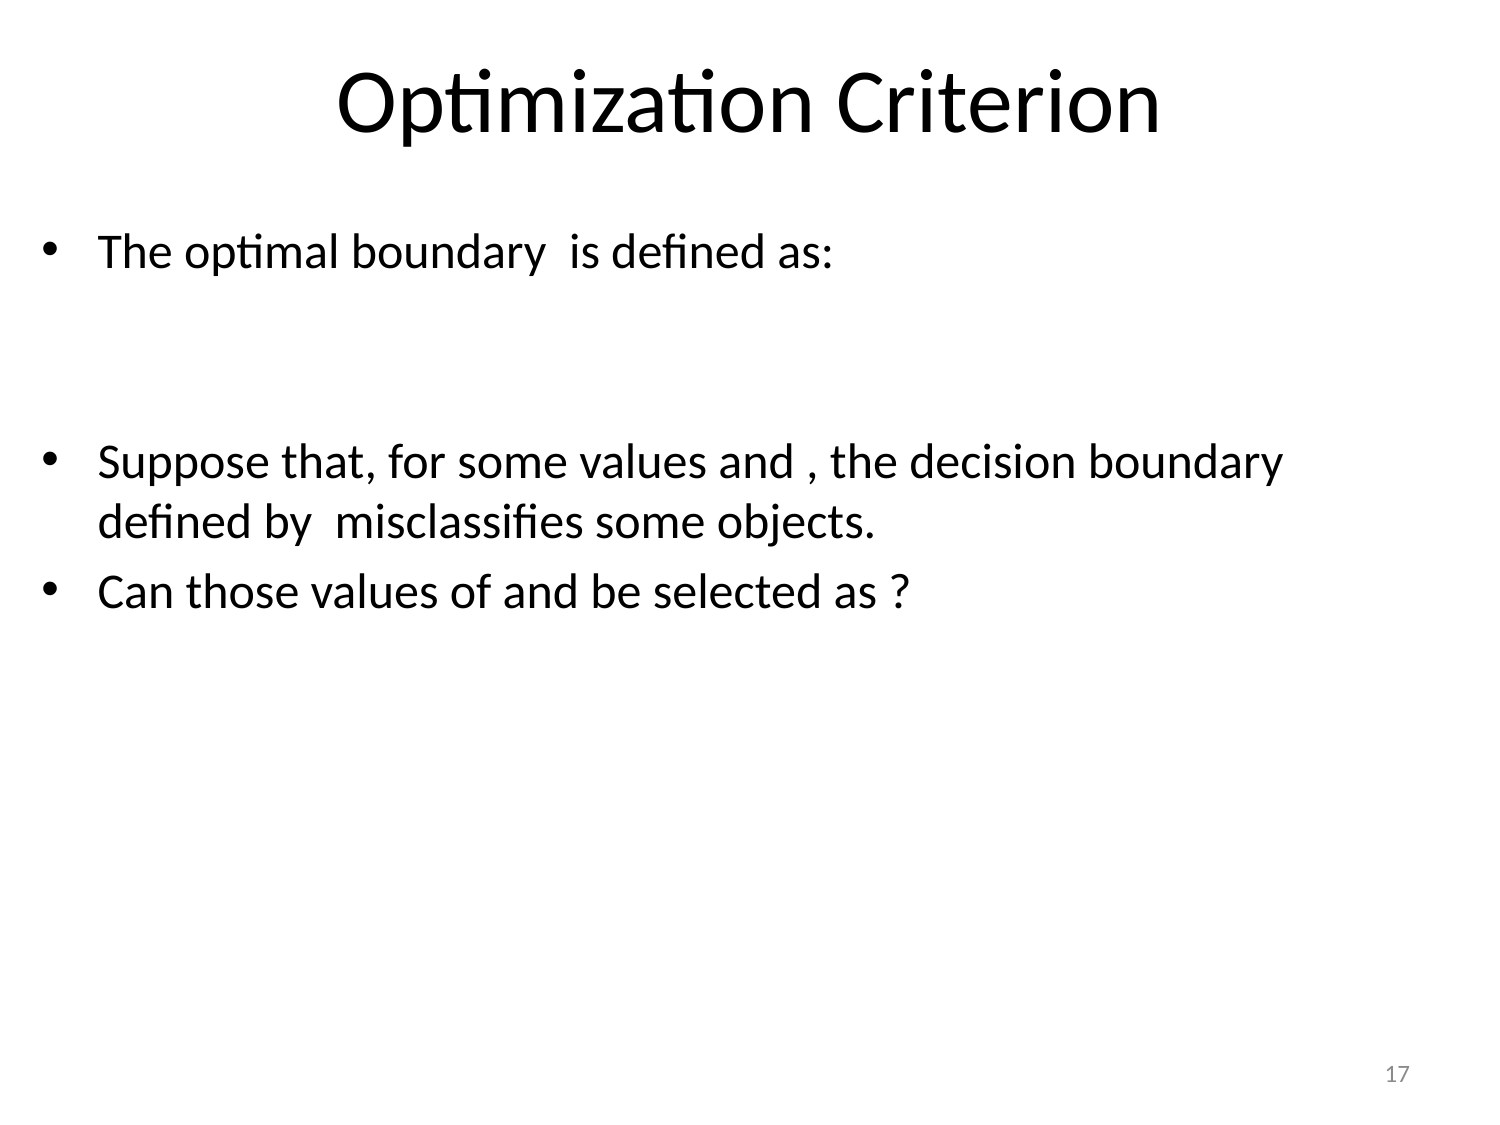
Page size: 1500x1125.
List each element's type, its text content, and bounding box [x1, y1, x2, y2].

slide_number 17 [1074, 1042, 1425, 1103]
title Optimization Criterion [75, 14, 1425, 178]
